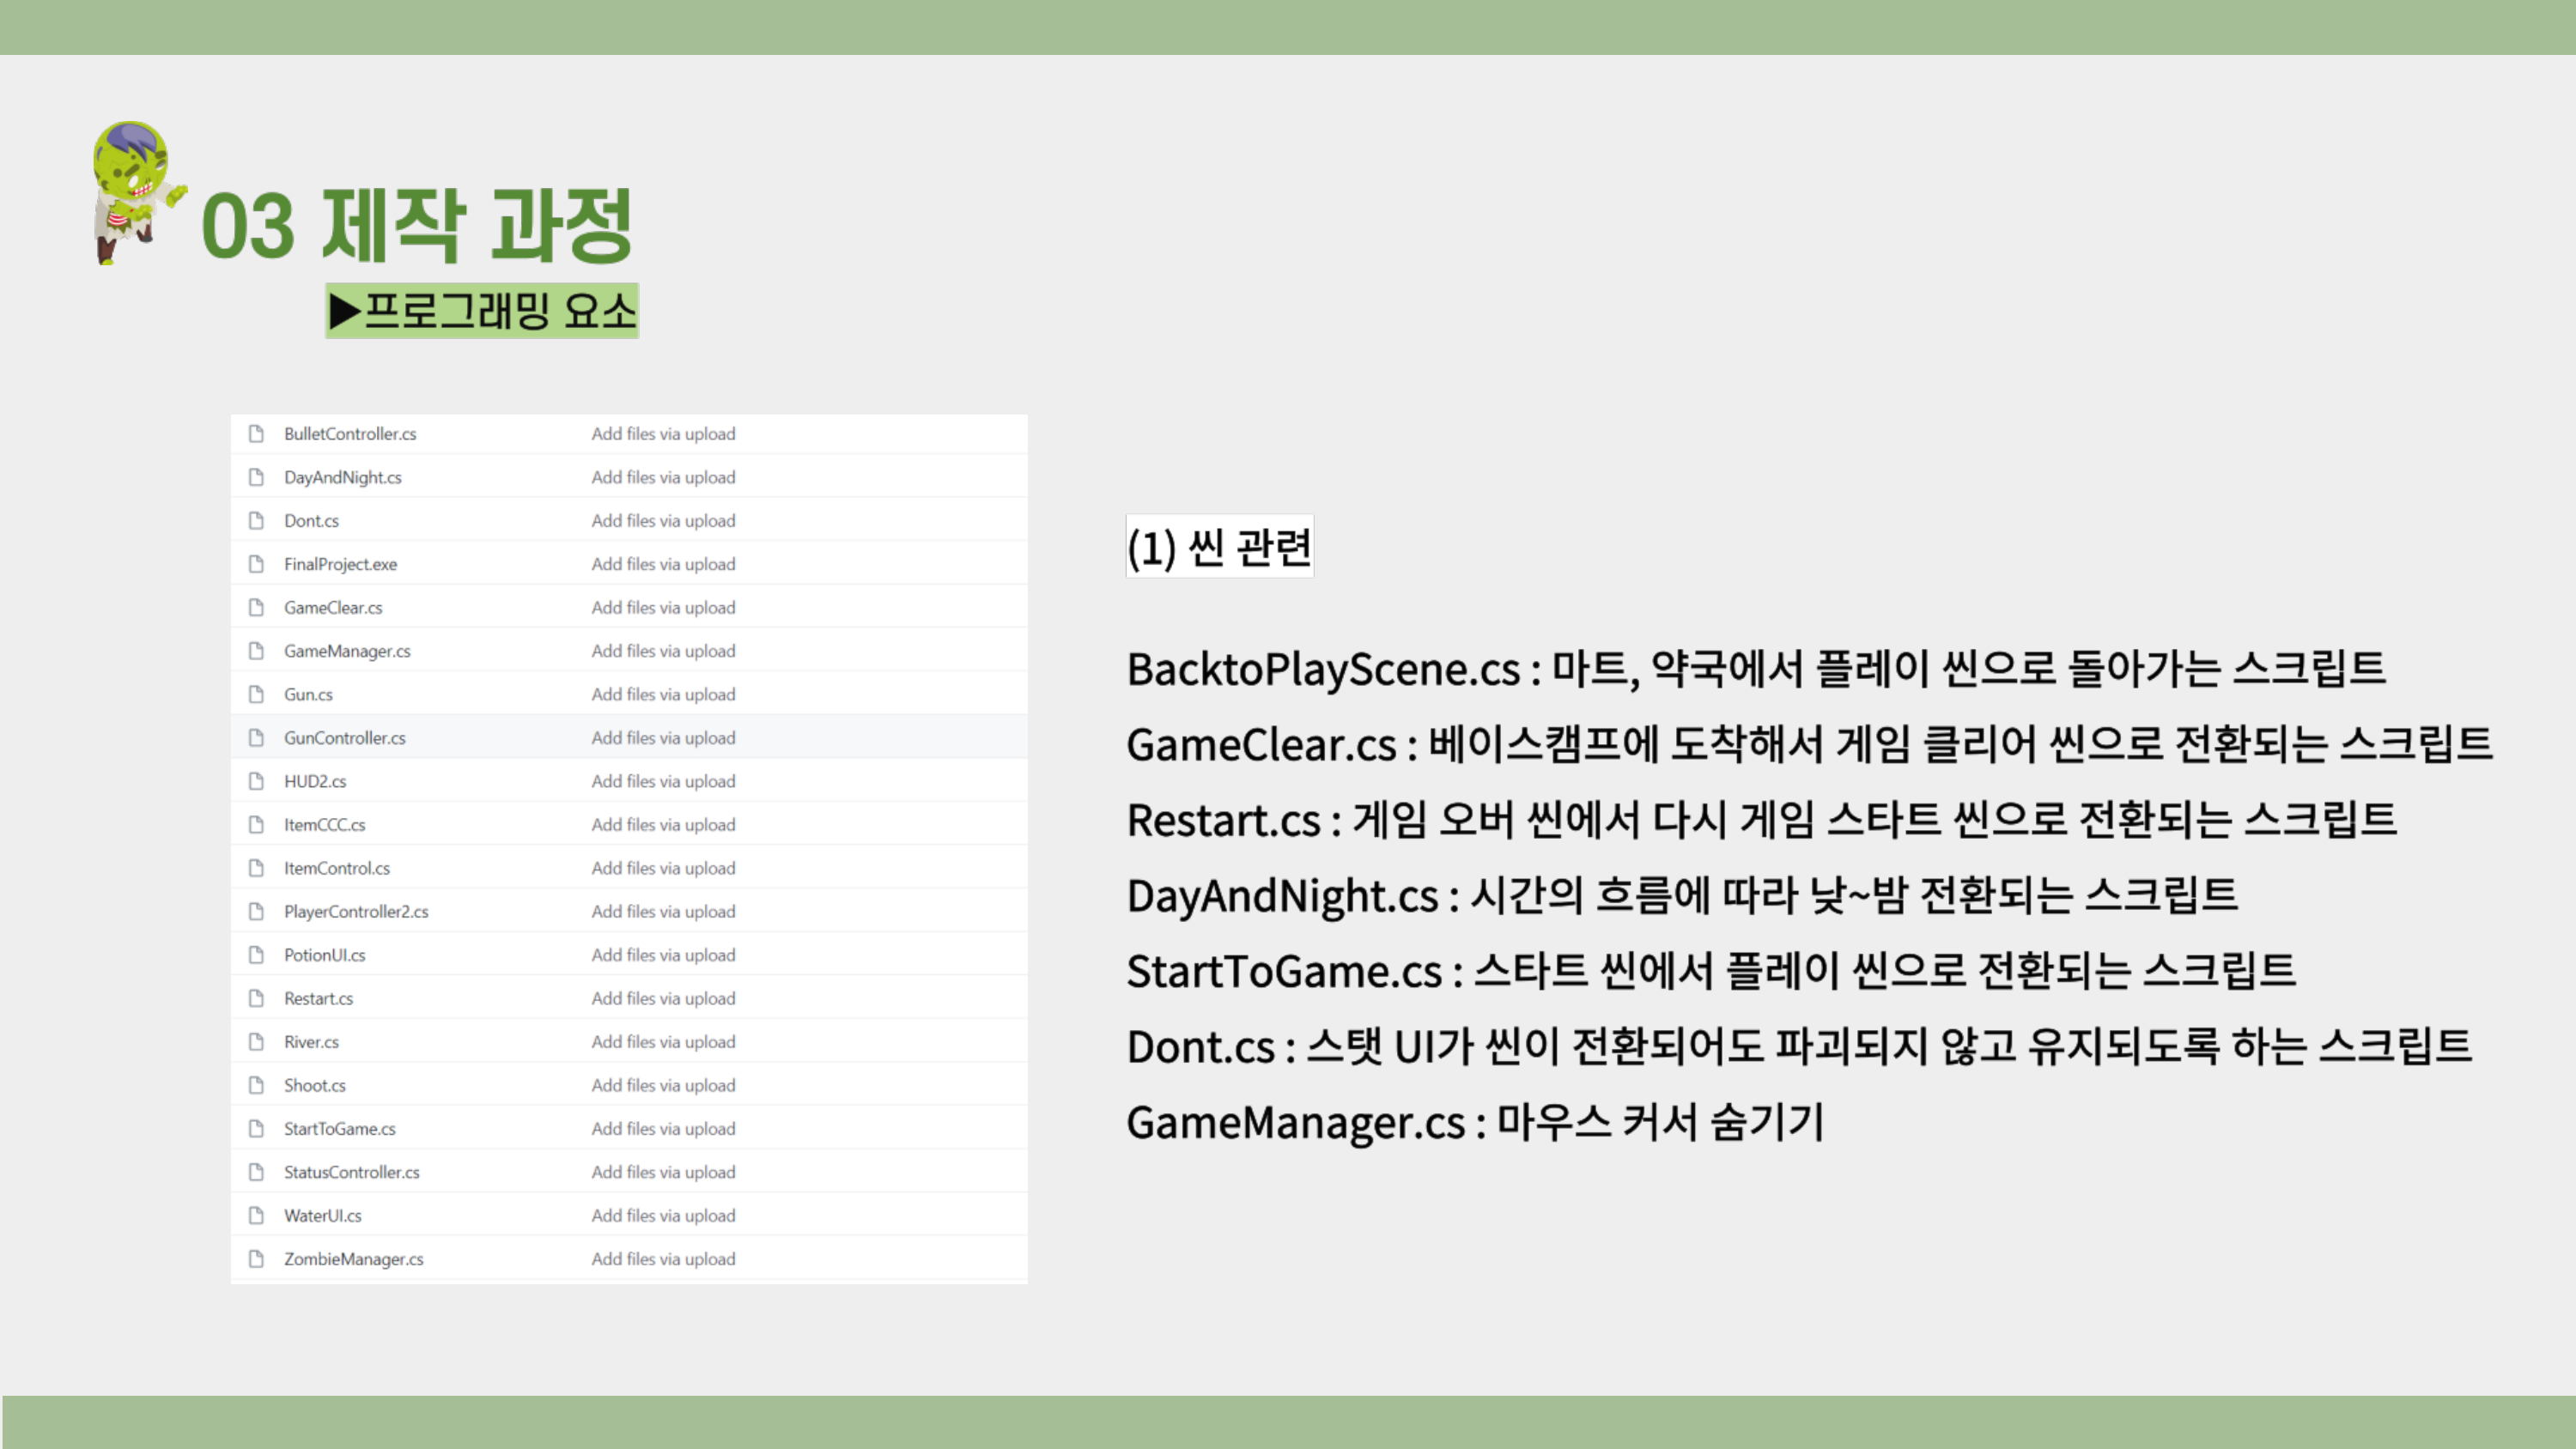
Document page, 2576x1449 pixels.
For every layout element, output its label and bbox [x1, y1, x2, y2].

picture [88, 155, 676, 349]
text_box [230, 414, 1029, 1284]
picture [1120, 510, 2514, 1178]
text_box [93, 121, 188, 265]
text_box [2, 1396, 2576, 1449]
text_box [0, 0, 2576, 55]
